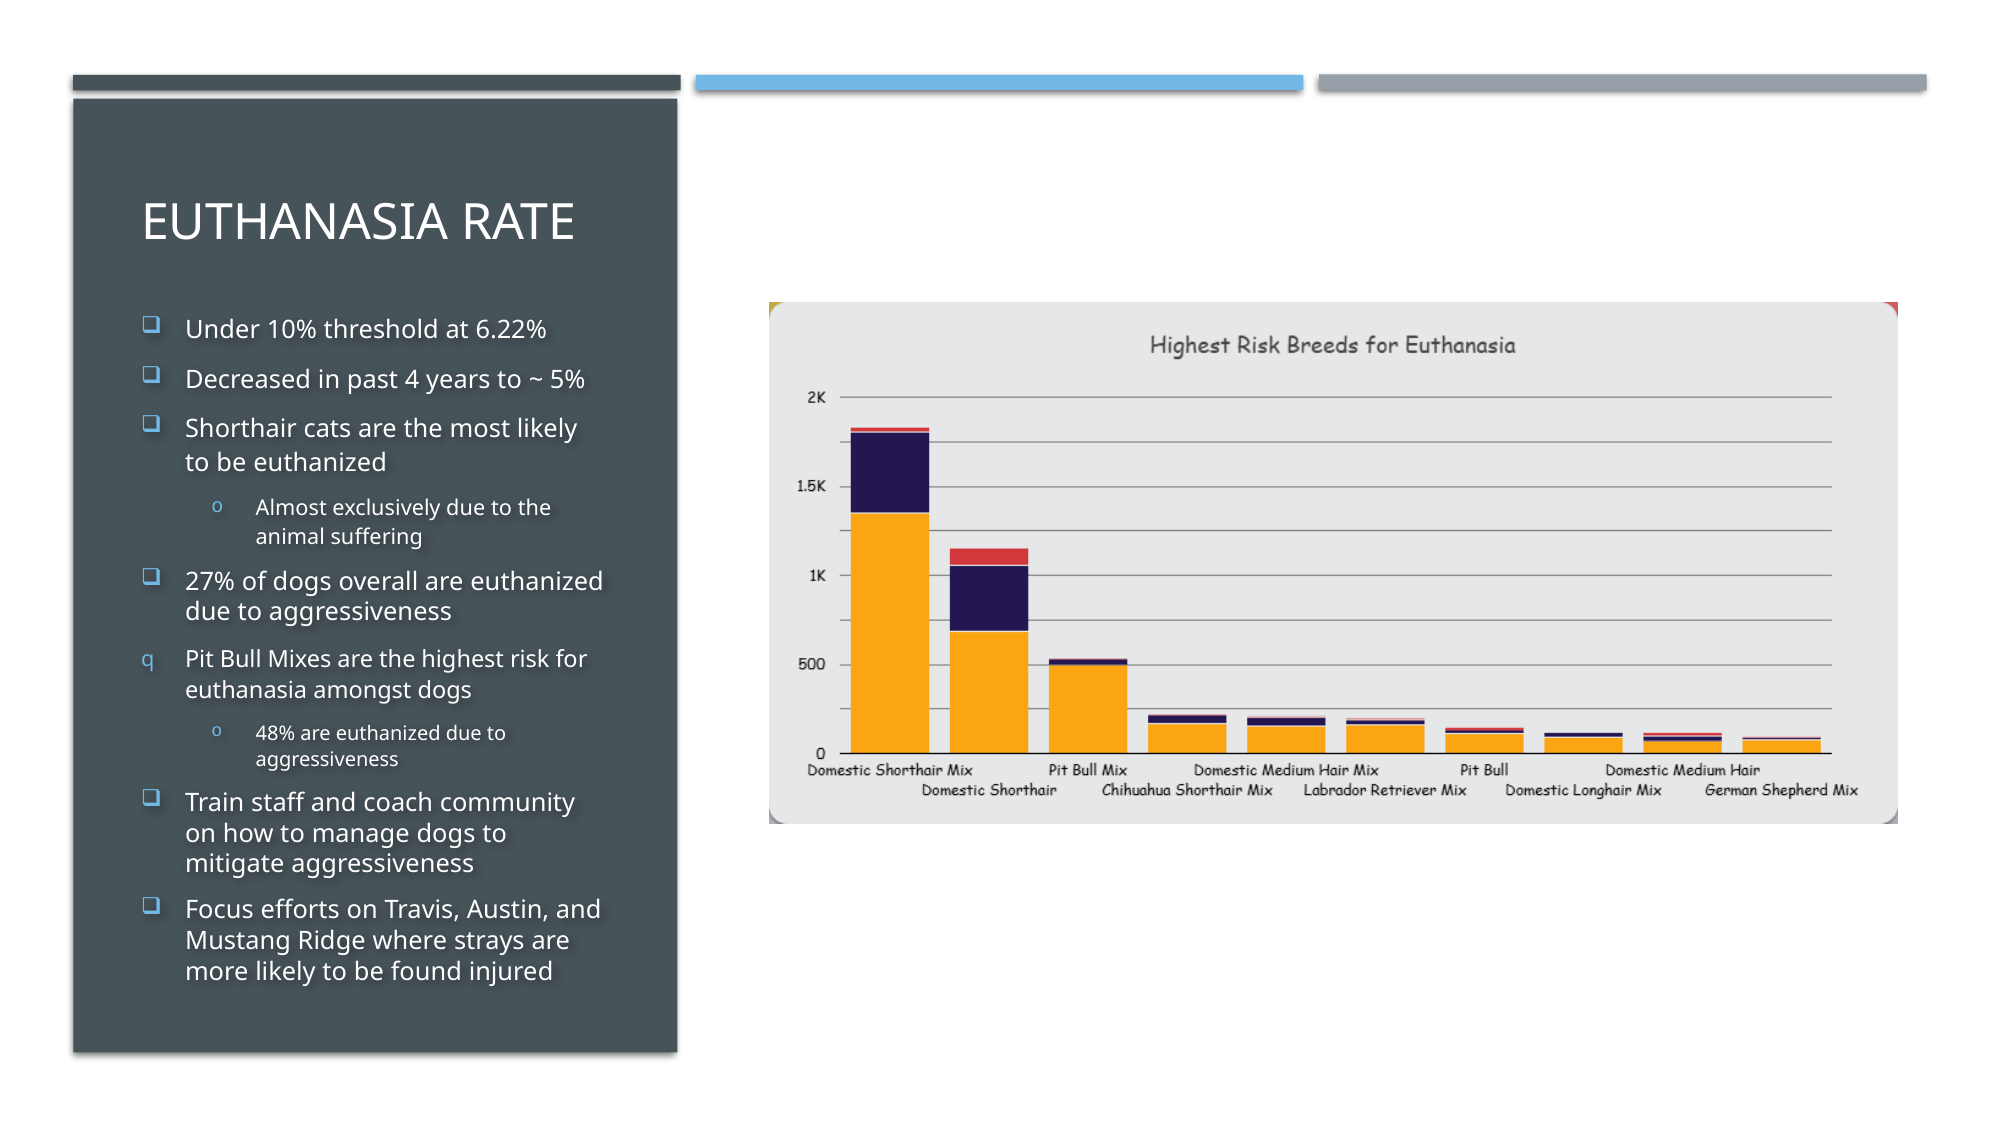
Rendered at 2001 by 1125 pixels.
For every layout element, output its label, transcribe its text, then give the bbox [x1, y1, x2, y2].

title Euthanasia Rate [125, 129, 624, 258]
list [768, 301, 1898, 824]
list Under 10% threshold at 6.22% Decreased in past 4 years to ~ 5% Shorthair cats are the most likely to be euthanized Almost exclusively due to the animal suffering 27% of dogs overall are euthanized due to aggressiveness Pit Bull Mixes are the highest risk for euthanasia amongst dogs 48% are euthanized due to aggressiveness Train staff and coach community on how to manage dogs to mitigate aggressiveness Focus efforts on Travis, Austin, and Mustang Ridge where strays are more likely to be found injured [125, 302, 624, 1008]
